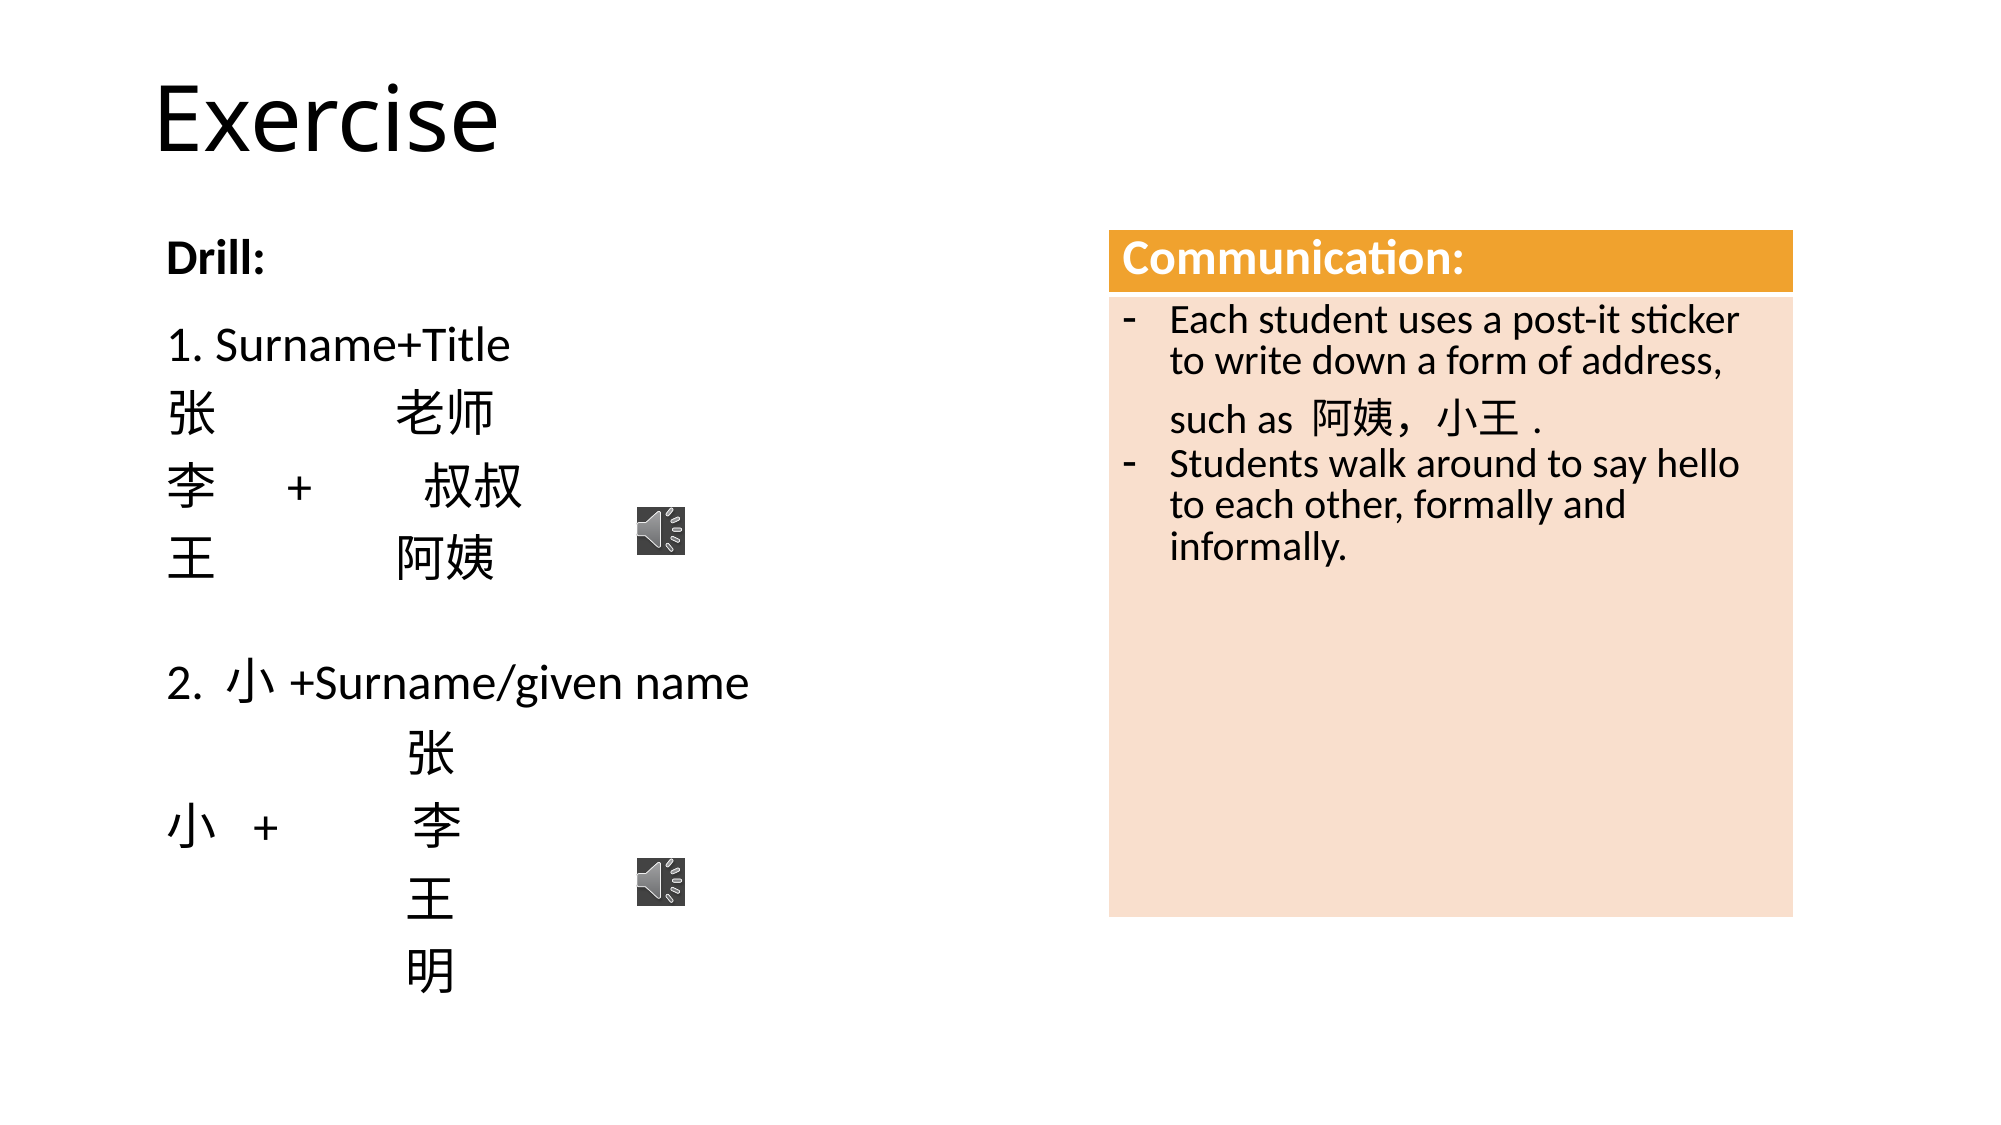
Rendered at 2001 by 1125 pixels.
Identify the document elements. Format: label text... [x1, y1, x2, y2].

table_header Communication: [1109, 230, 1793, 292]
picture [635, 506, 686, 557]
title Exercise [137, 40, 1863, 205]
picture [635, 857, 686, 908]
table_cell 1. Surname+Title 张 老师 李 + 叔叔 王 阿姨 2. 小+Surname/given name 张 小 + 李 王 明 [152, 319, 823, 1048]
table_header Drill: [152, 230, 823, 314]
table_cell Each student uses a post-it sticker to write down a form of address, such as 阿姨，小王. Students walk around to say hello to each other, formally and informally. [1109, 297, 1793, 917]
